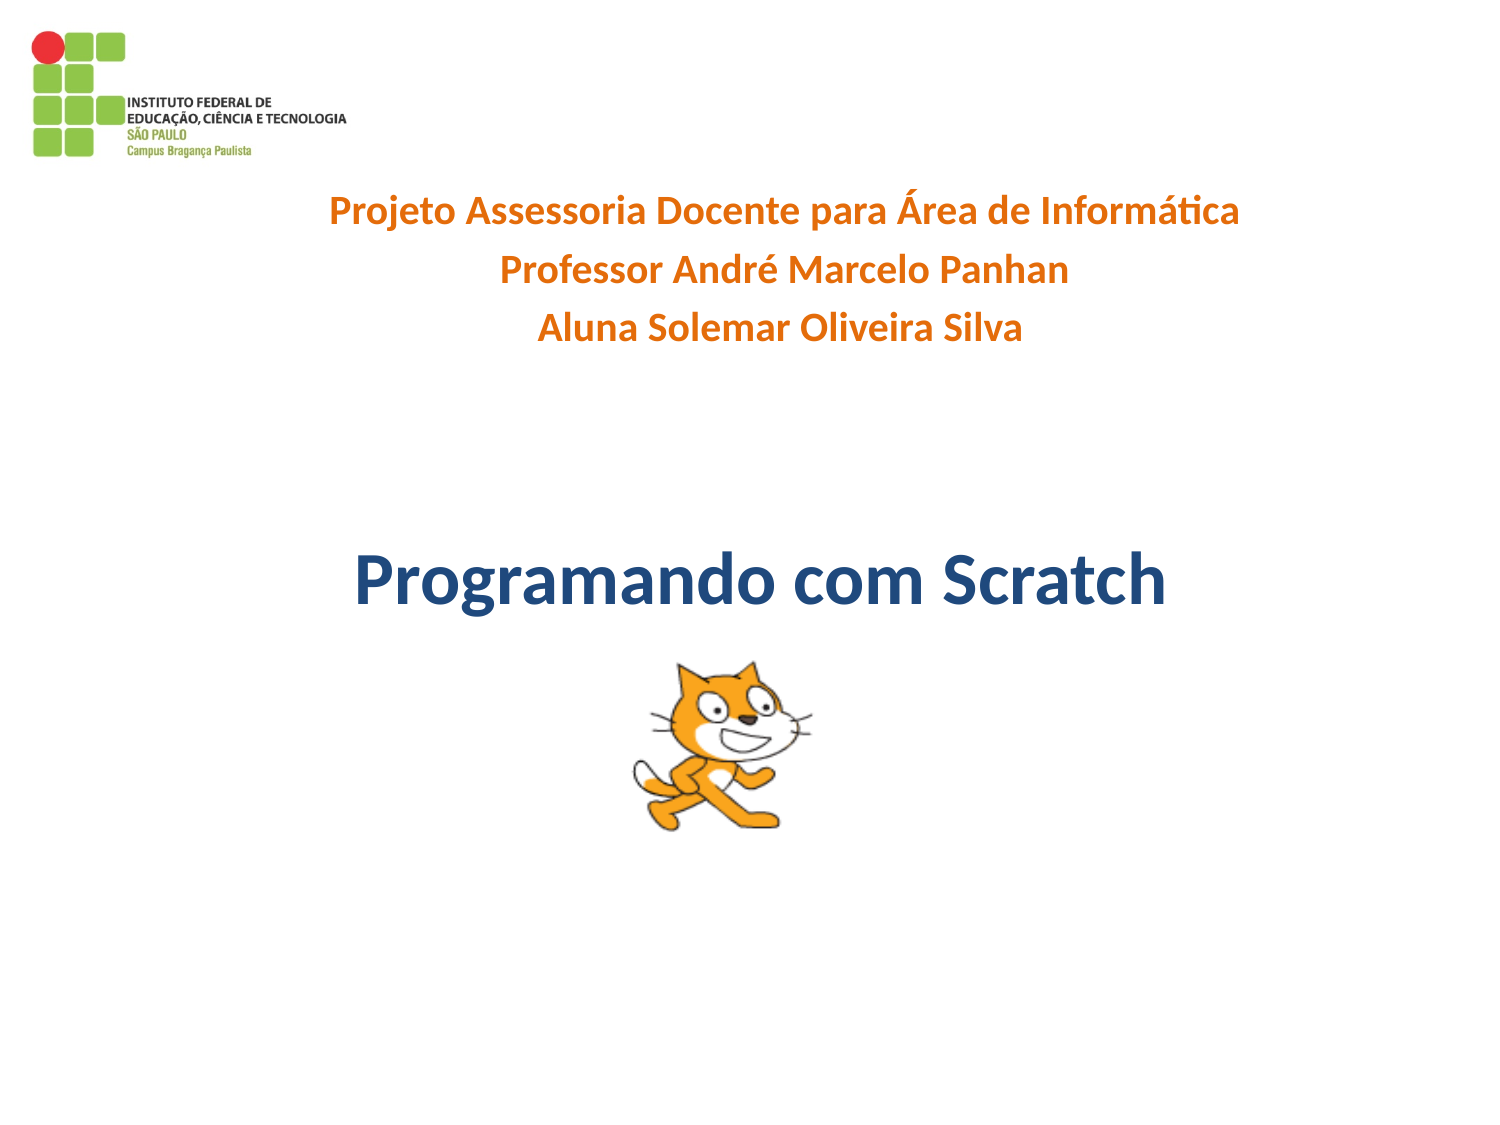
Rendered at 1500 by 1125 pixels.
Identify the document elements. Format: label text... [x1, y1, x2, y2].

subtitle Projeto Assessoria Docente para Área de Informática Professor André Marcelo Panhan Aluna Solemar Oliveira Silva [281, 175, 1289, 528]
text_box [0, 0, 422, 211]
picture [609, 644, 833, 872]
title Programando com Scratch [257, 480, 1266, 668]
picture [0, 0, 378, 188]
